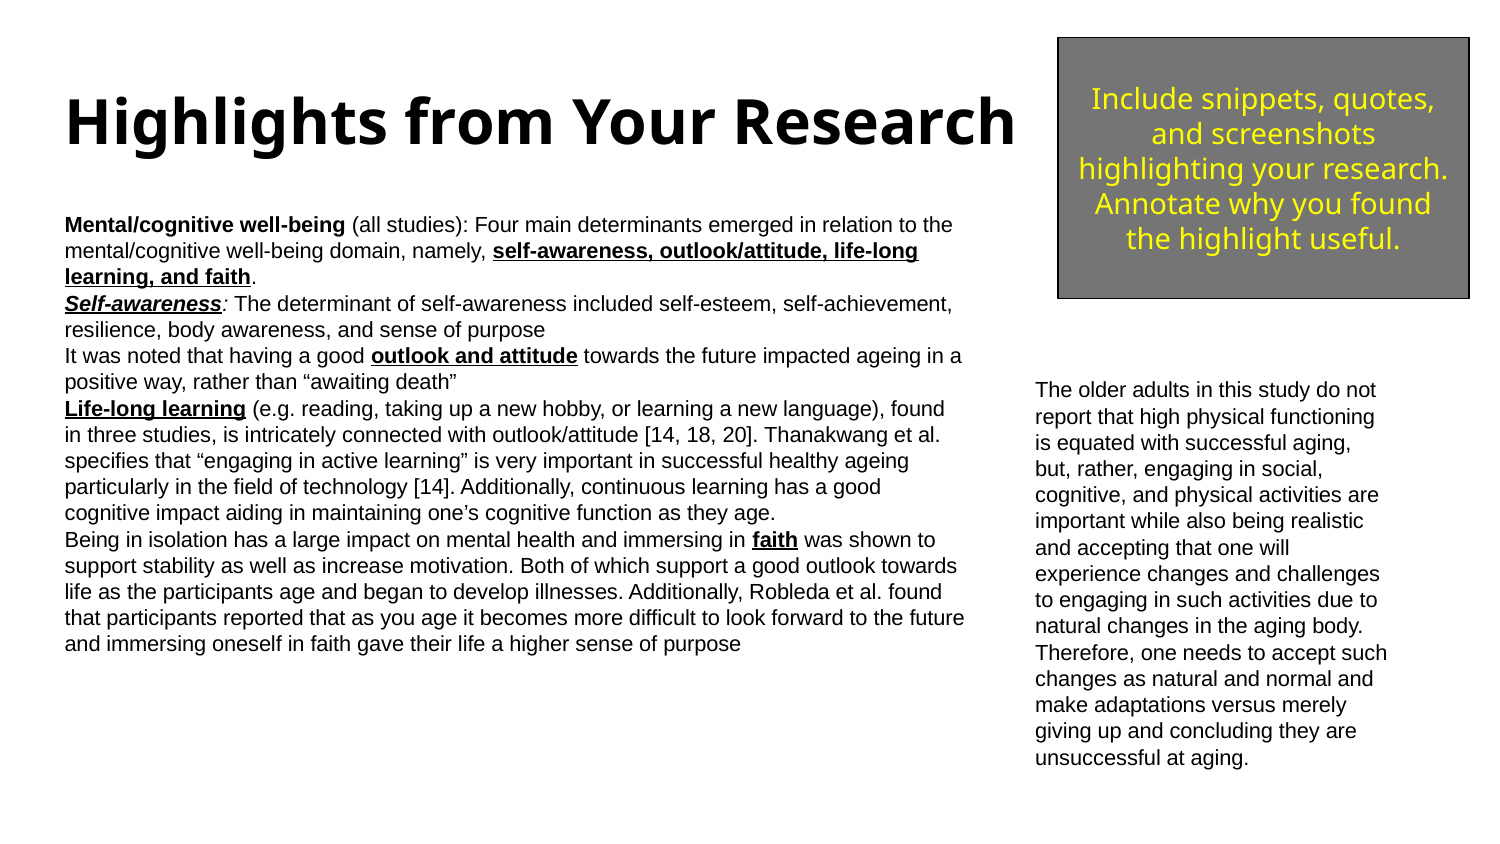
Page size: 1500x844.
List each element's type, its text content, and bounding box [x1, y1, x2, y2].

text_box Mental/cognitive well‑being (all studies): Four main determinants emerged in relation to the mental/cognitive well-being domain, namely, self-awareness, outlook/attitude, life-long learning, and faith. Self-awareness: The determinant of self-awareness included self-esteem, self-achievement, resilience, body awareness, and sense of purpose It was noted that having a good outlook and attitude towards the future impacted ageing in a positive way, rather than “awaiting death” Life-long learning (e.g. reading, taking up a new hobby, or learning a new language), found in three studies, is intricately connected with outlook/attitude [14, 18, 20]. Thanakwang et al. specifies that “engaging in active learning” is very important in successful healthy ageing particularly in the field of technology [14]. Additionally, continuous learning has a good cognitive impact aiding in maintaining one’s cognitive function as they age. Being in isolation has a large impact on mental health and immersing in faith was shown to support stability as well as increase motivation. Both of which support a good outlook towards life as the participants age and began to develop illnesses. Additionally, Robleda et al. found that participants reported that as you age it becomes more difficult to look forward to the future and immersing oneself in faith gave their life a higher sense of purpose [49, 203, 982, 664]
text_box Include snippets, quotes, and screenshots highlighting your research. Annotate why you found the highlight useful. [1058, 37, 1469, 299]
text_box The older adults in this study do not report that high physical functioning is equated with successful aging, but, rather, engaging in social, cognitive, and physical activities are important while also being realistic and accepting that one will experience changes and challenges to engaging in such activities due to natural changes in the aging body. Therefore, one needs to accept such changes as natural and normal and make adaptations versus merely giving up and concluding they are unsuccessful at aging. [1020, 368, 1408, 777]
title Highlights from Your Research [49, 67, 1058, 173]
